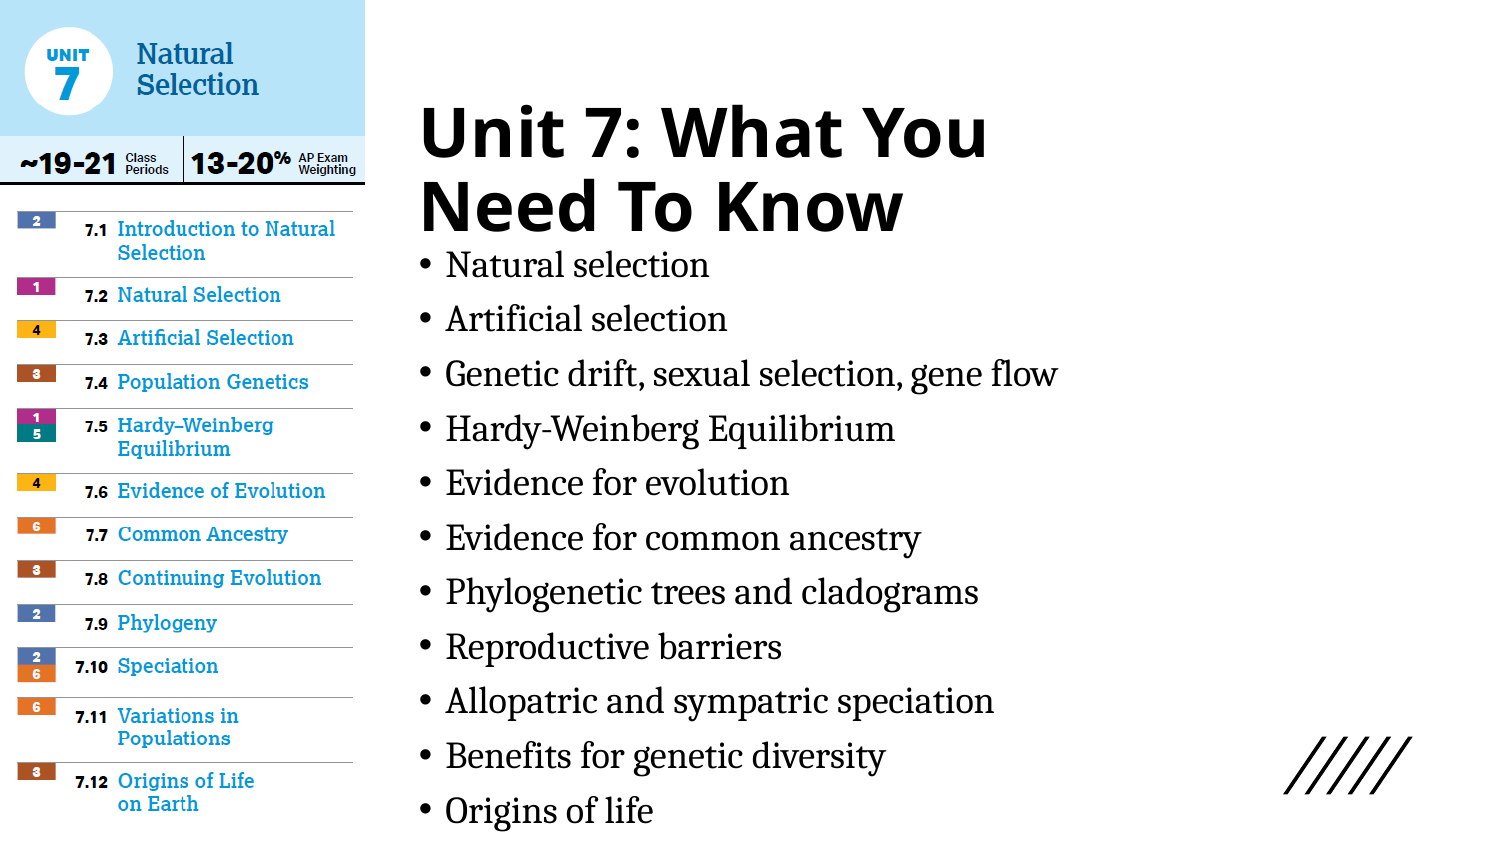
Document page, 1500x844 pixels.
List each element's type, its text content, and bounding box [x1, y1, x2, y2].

title Unit 7: What You Need To Know [407, 90, 1088, 238]
text_box [365, 0, 1500, 844]
list Natural selection Artificial selection Genetic drift, sexual selection, gene flow Hardy-Weinberg Equilibrium Evidence for evolution Evidence for common ancestry Phylogenetic trees and cladograms Reproductive barriers Allopatric and sympatric speciation Benefits for genetic diversity Origins of life [407, 238, 1107, 844]
picture [0, 0, 365, 844]
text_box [1282, 736, 1413, 795]
